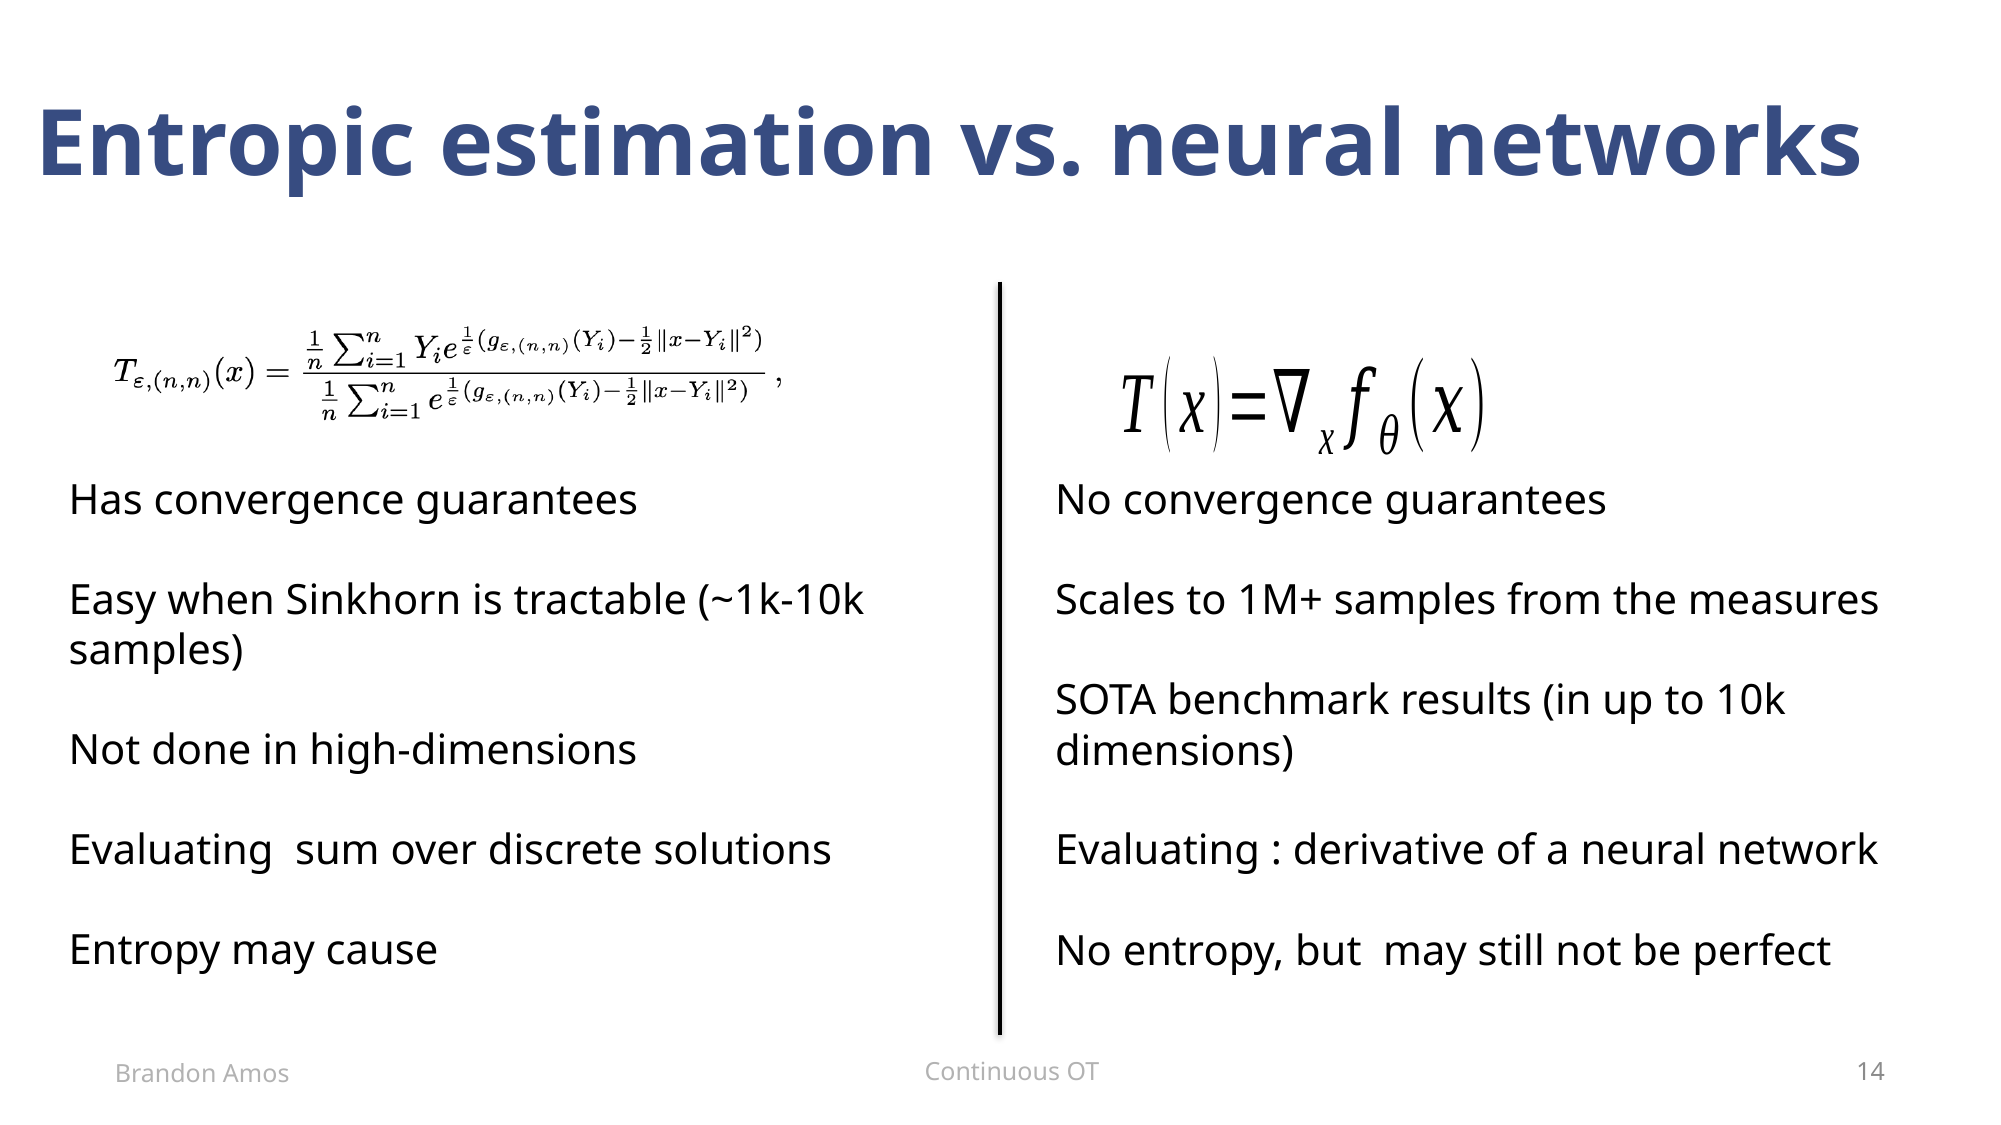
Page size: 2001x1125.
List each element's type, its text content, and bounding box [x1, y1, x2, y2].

footer Continuous OT [590, 1042, 1433, 1103]
slide_number 14 [1433, 1042, 1900, 1103]
picture [100, 306, 801, 442]
title Entropic estimation vs. neural networks [0, 45, 1900, 233]
slide_number Brandon Amos [99, 1042, 567, 1103]
